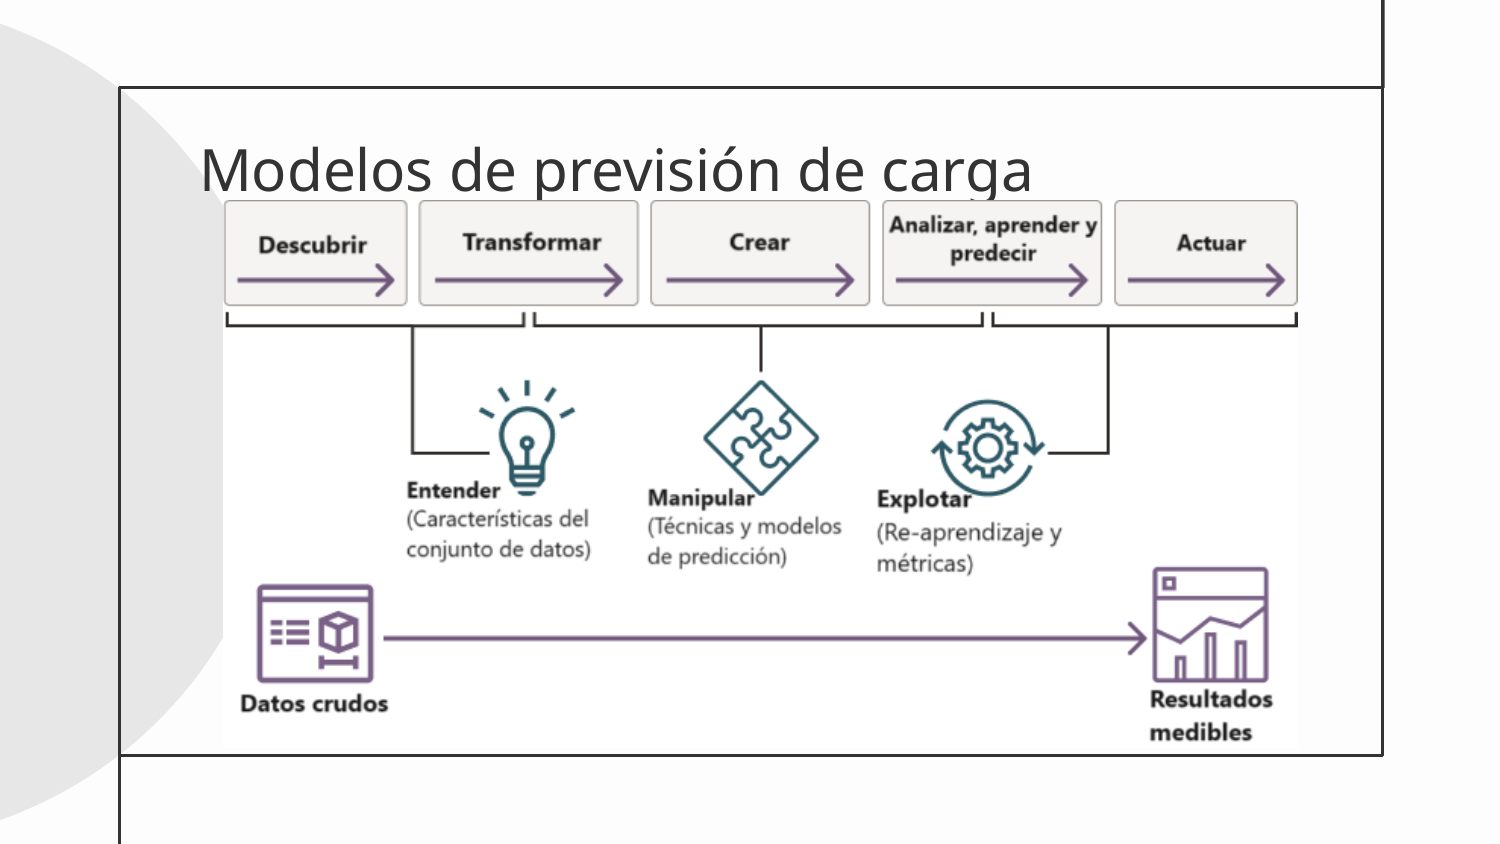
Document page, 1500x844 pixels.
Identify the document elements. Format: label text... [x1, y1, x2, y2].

title Modelos de previsión de carga [184, 115, 1057, 211]
picture [223, 200, 1298, 748]
